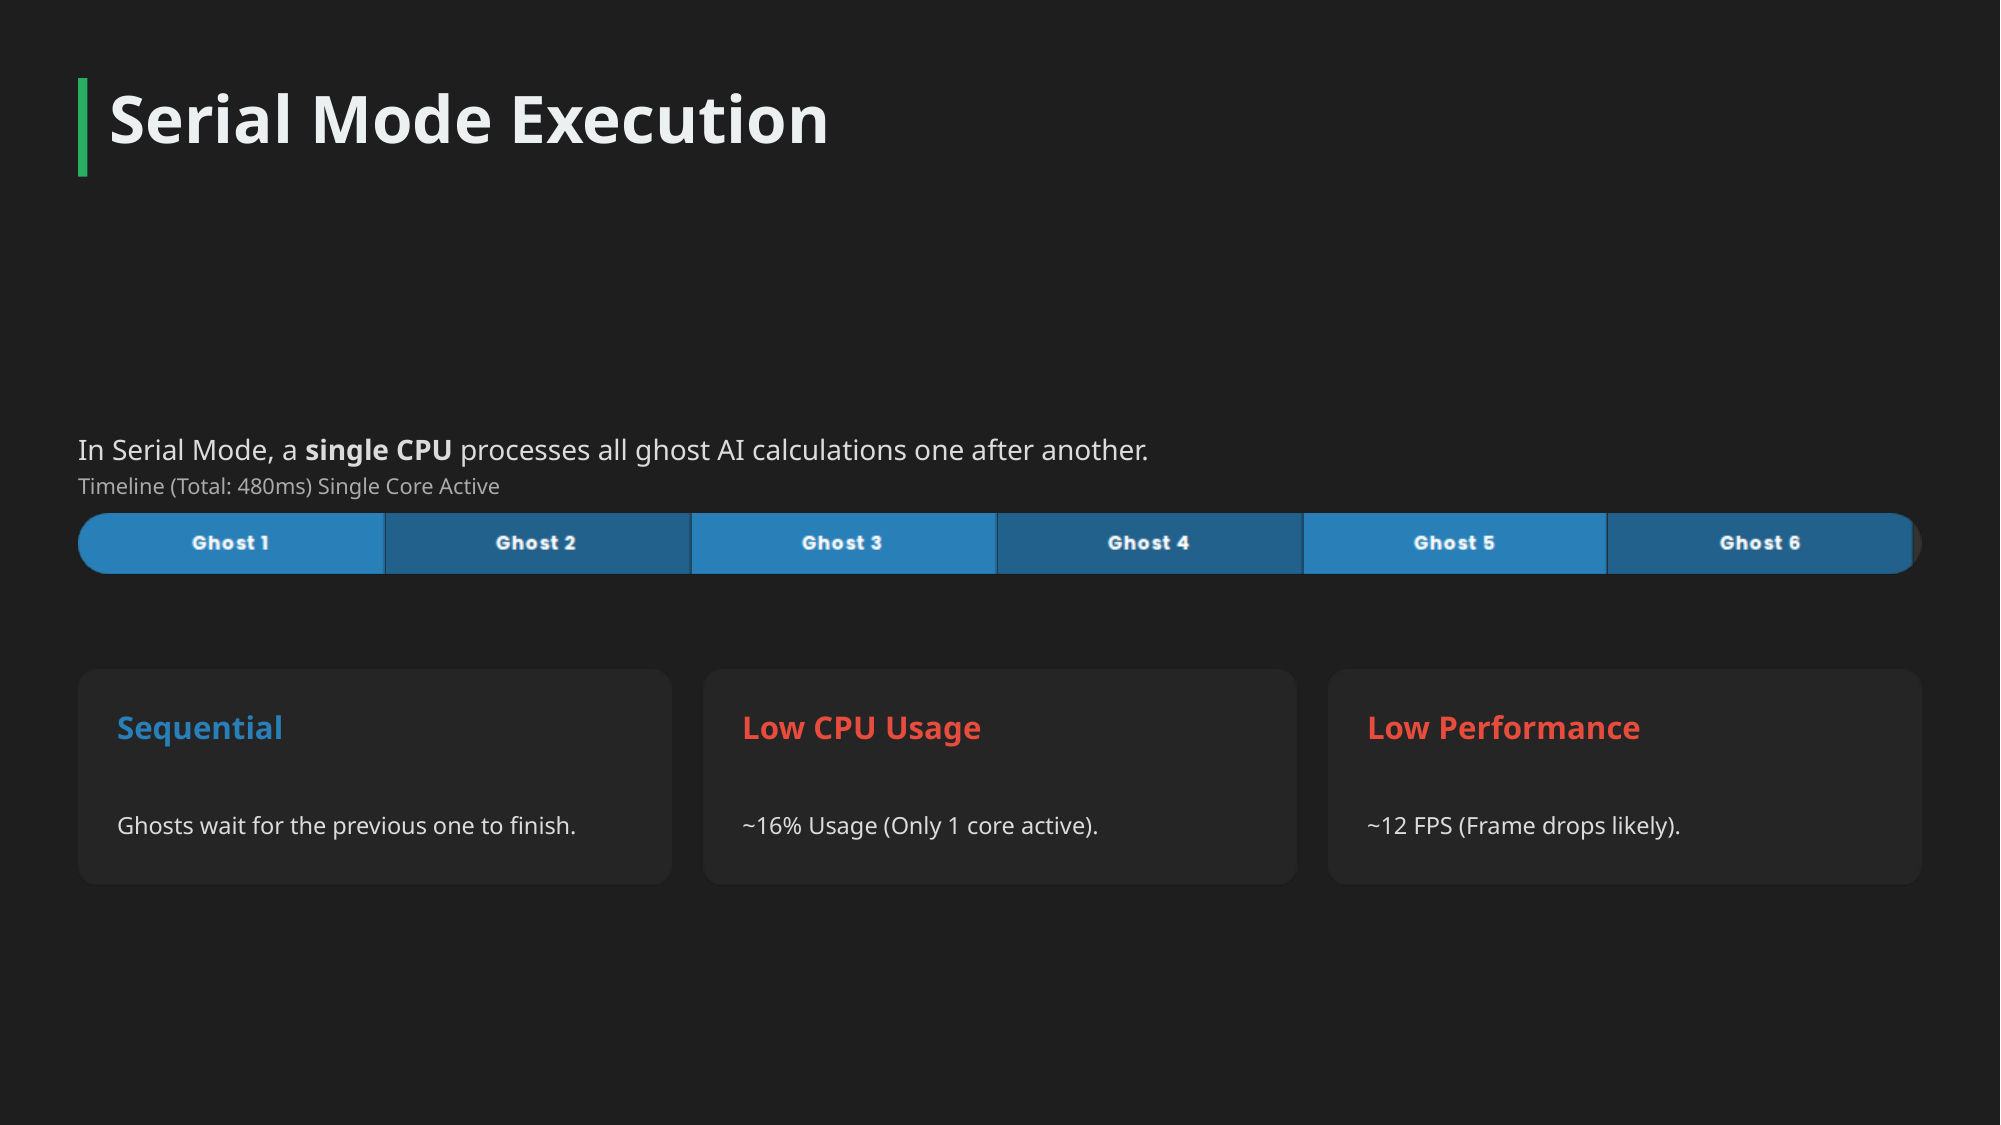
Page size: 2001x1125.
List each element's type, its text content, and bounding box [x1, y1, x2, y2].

text_box In Serial Mode, a single CPU processes all ghost AI calculations one after another. [78, 411, 1922, 466]
picture [702, 669, 1297, 887]
text_box Timeline (Total: 480ms) Single Core Active [78, 472, 1922, 499]
text_box Serial Mode Execution [109, 78, 2000, 157]
picture [77, 512, 1923, 576]
picture [77, 669, 673, 887]
text_box [78, 78, 88, 177]
picture [1327, 669, 1923, 887]
